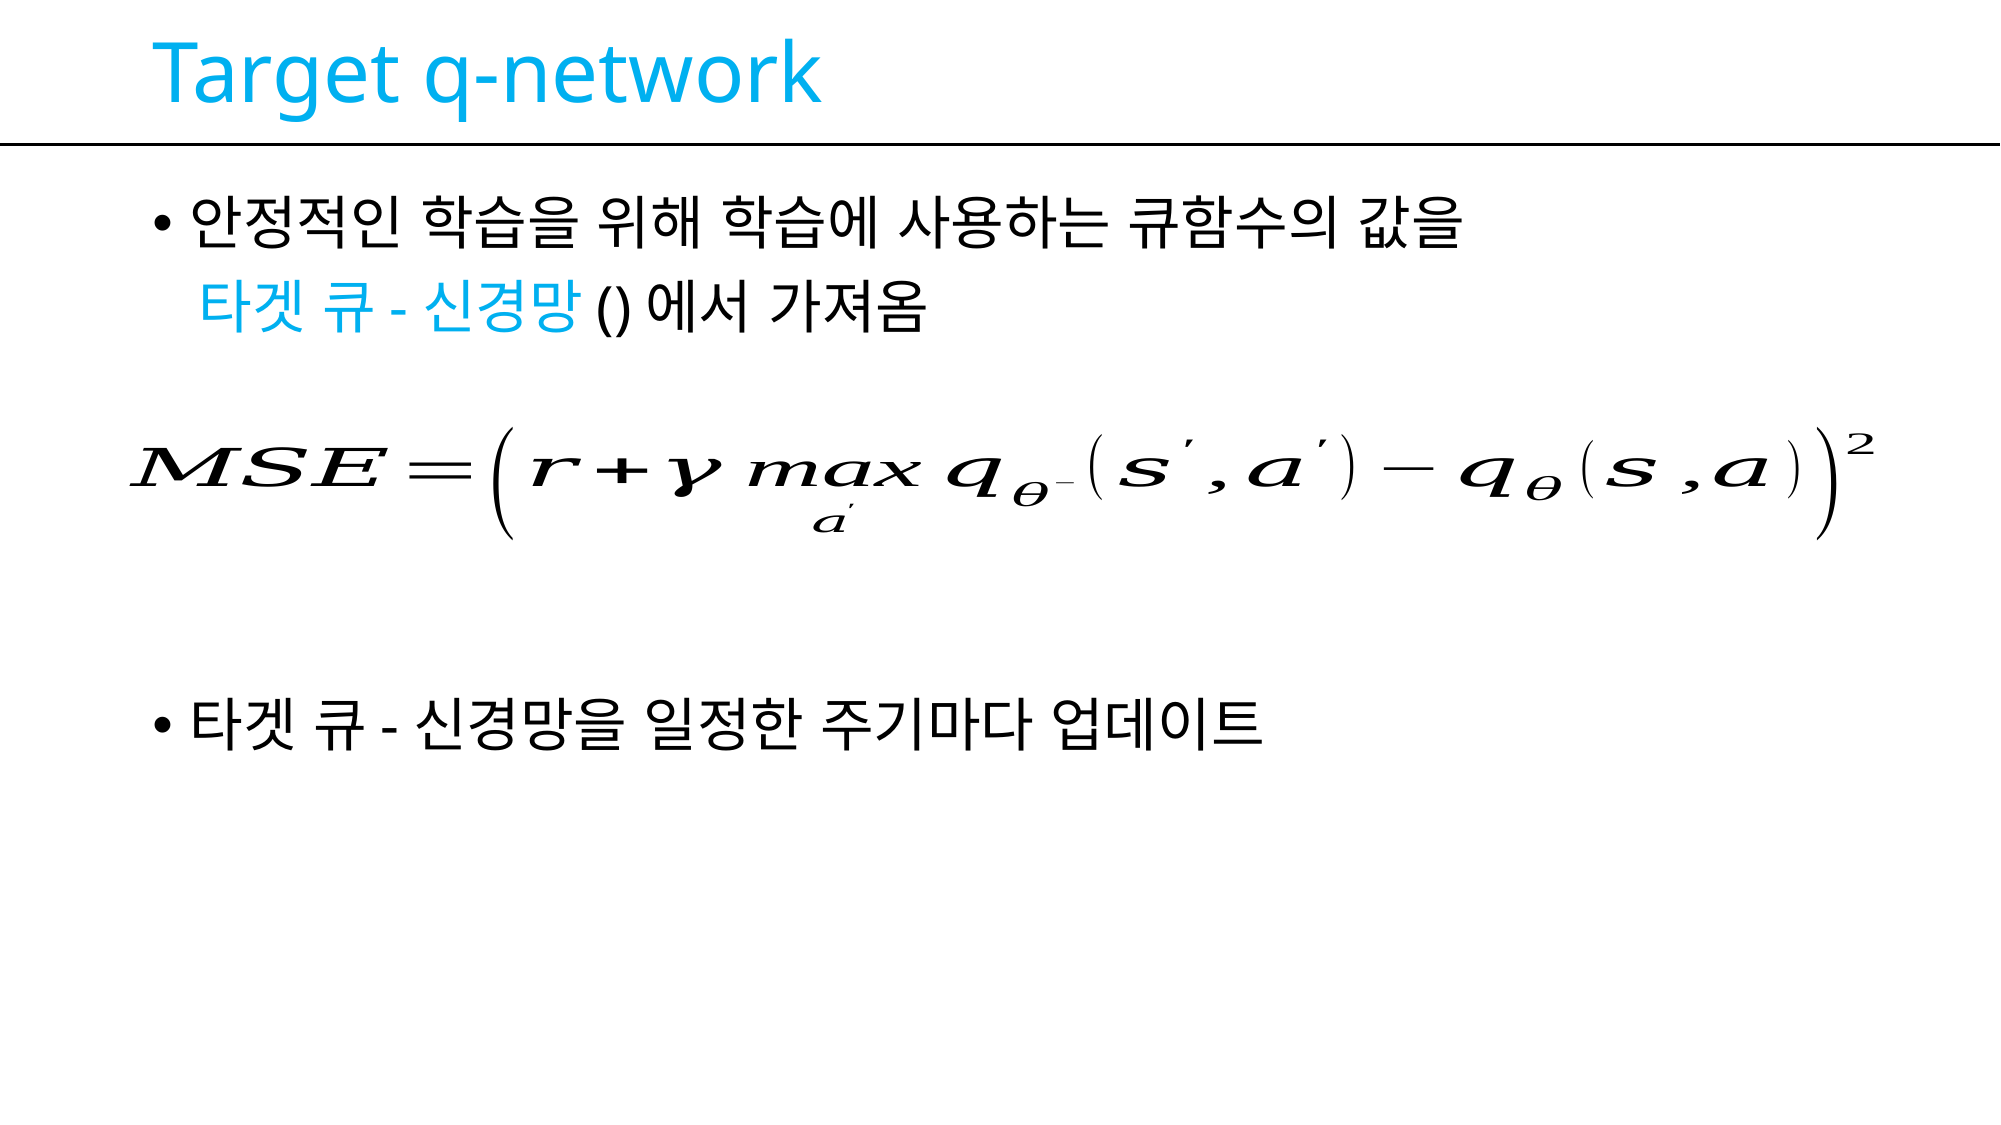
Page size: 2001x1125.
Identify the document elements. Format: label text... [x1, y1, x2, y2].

title Target q-network [137, 9, 1863, 143]
